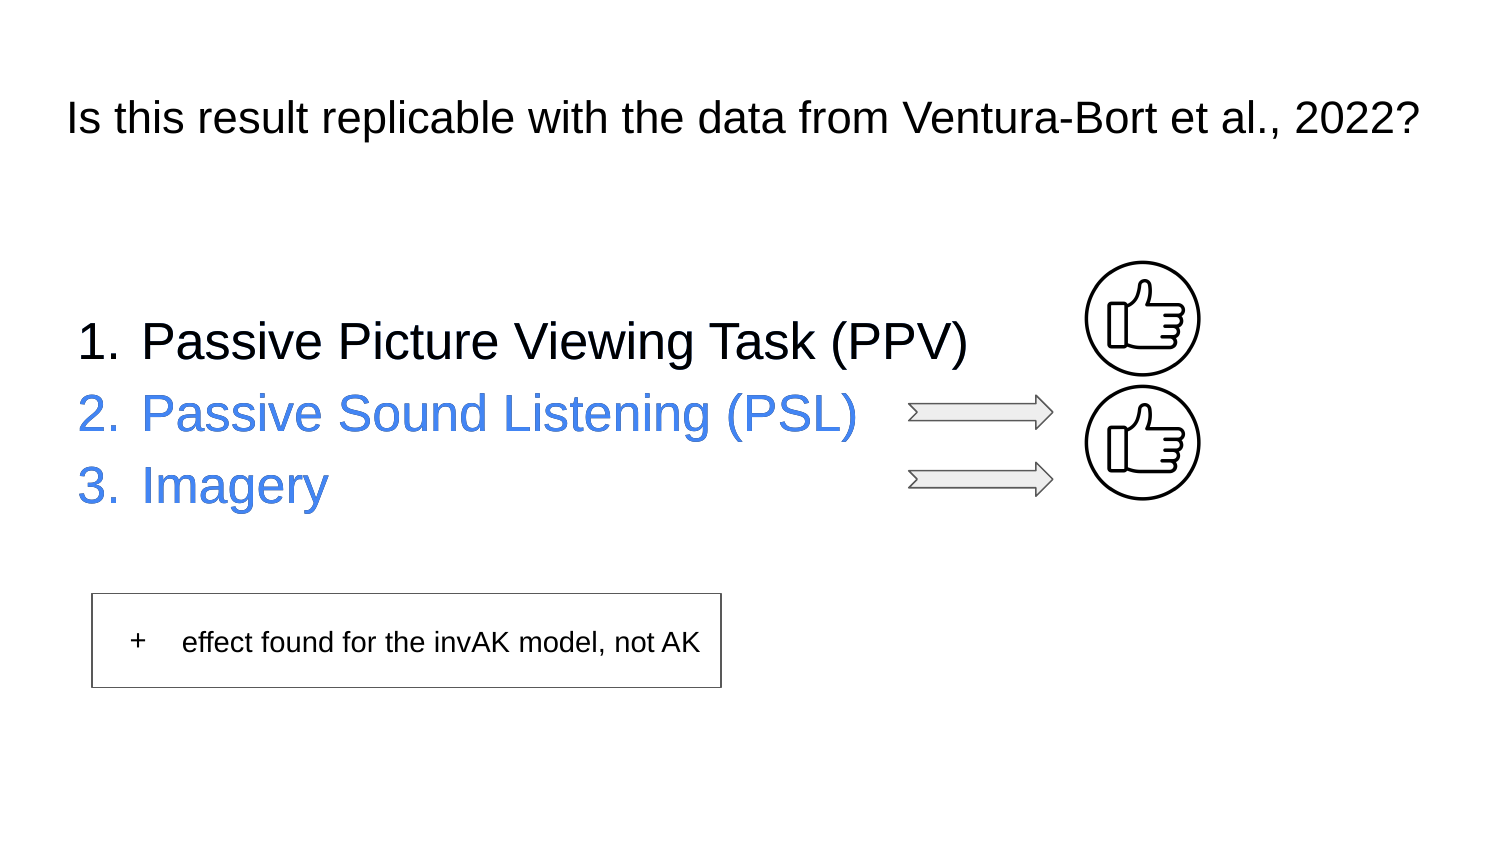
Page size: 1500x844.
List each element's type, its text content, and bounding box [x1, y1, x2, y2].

picture [1078, 254, 1207, 508]
title Is this result replicable with the data from Ventura-Bort et al., 2022? [51, 72, 1449, 167]
list Passive Picture Viewing Task (PPV) Passive Sound Listening (PSL) Imagery [51, 283, 1449, 603]
text_box effect found for the invAK model, not AK [91, 593, 721, 688]
